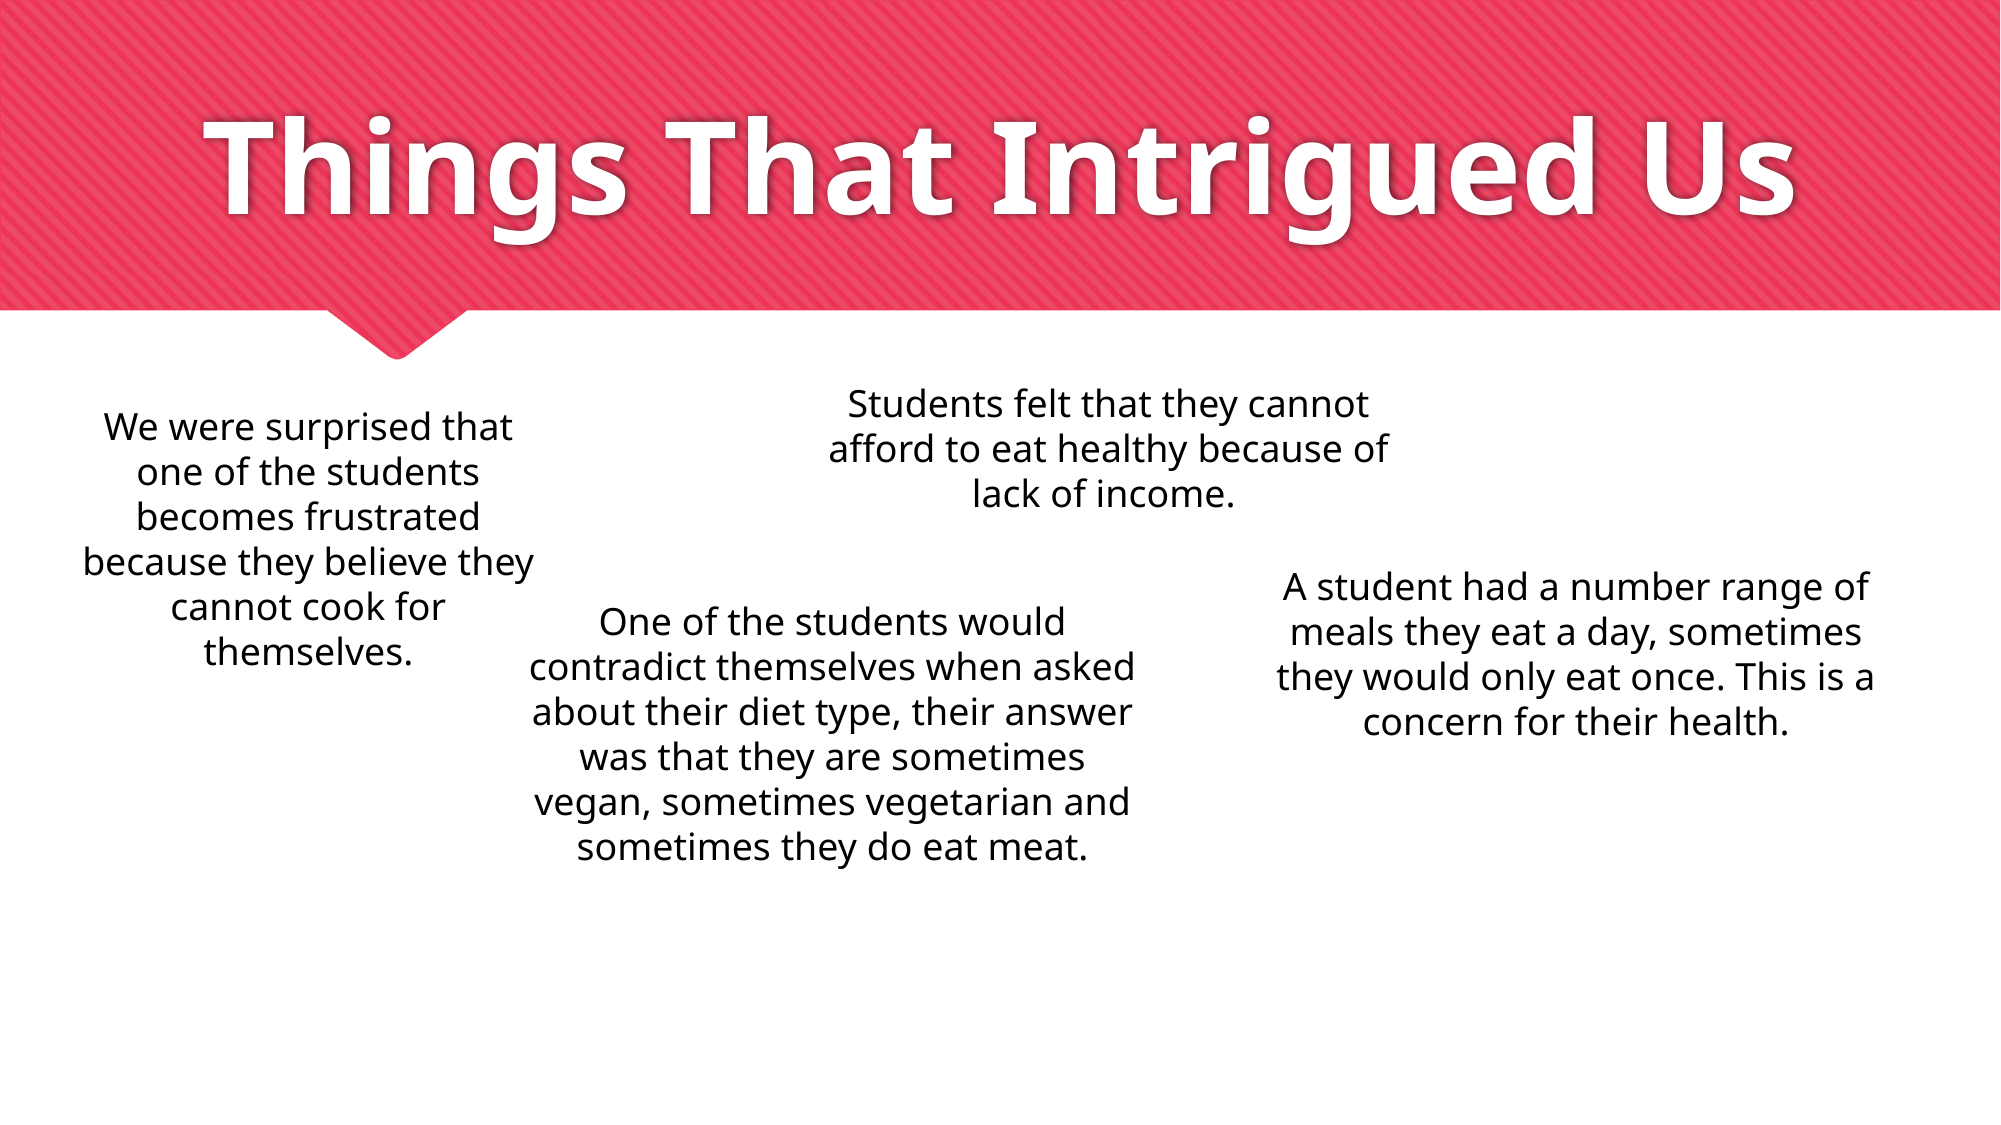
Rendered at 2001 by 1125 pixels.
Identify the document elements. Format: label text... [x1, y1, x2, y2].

text_box We were surprised that one of the students becomes frustrated because they believe they cannot cook for themselves. [59, 395, 558, 681]
title Things That Intrigued Us [158, 31, 1842, 260]
text_box A student had a number range of meals they eat a day, sometimes they would only eat once. This is a concern for their health. [1255, 555, 1897, 751]
text_box Students felt that they cannot afford to eat healthy because of lack of income. [787, 372, 1430, 523]
text_box One of the students would contradict themselves when asked about their diet type, their answer was that they are sometimes vegan, sometimes vegetarian and sometimes they do eat meat. [511, 589, 1154, 875]
